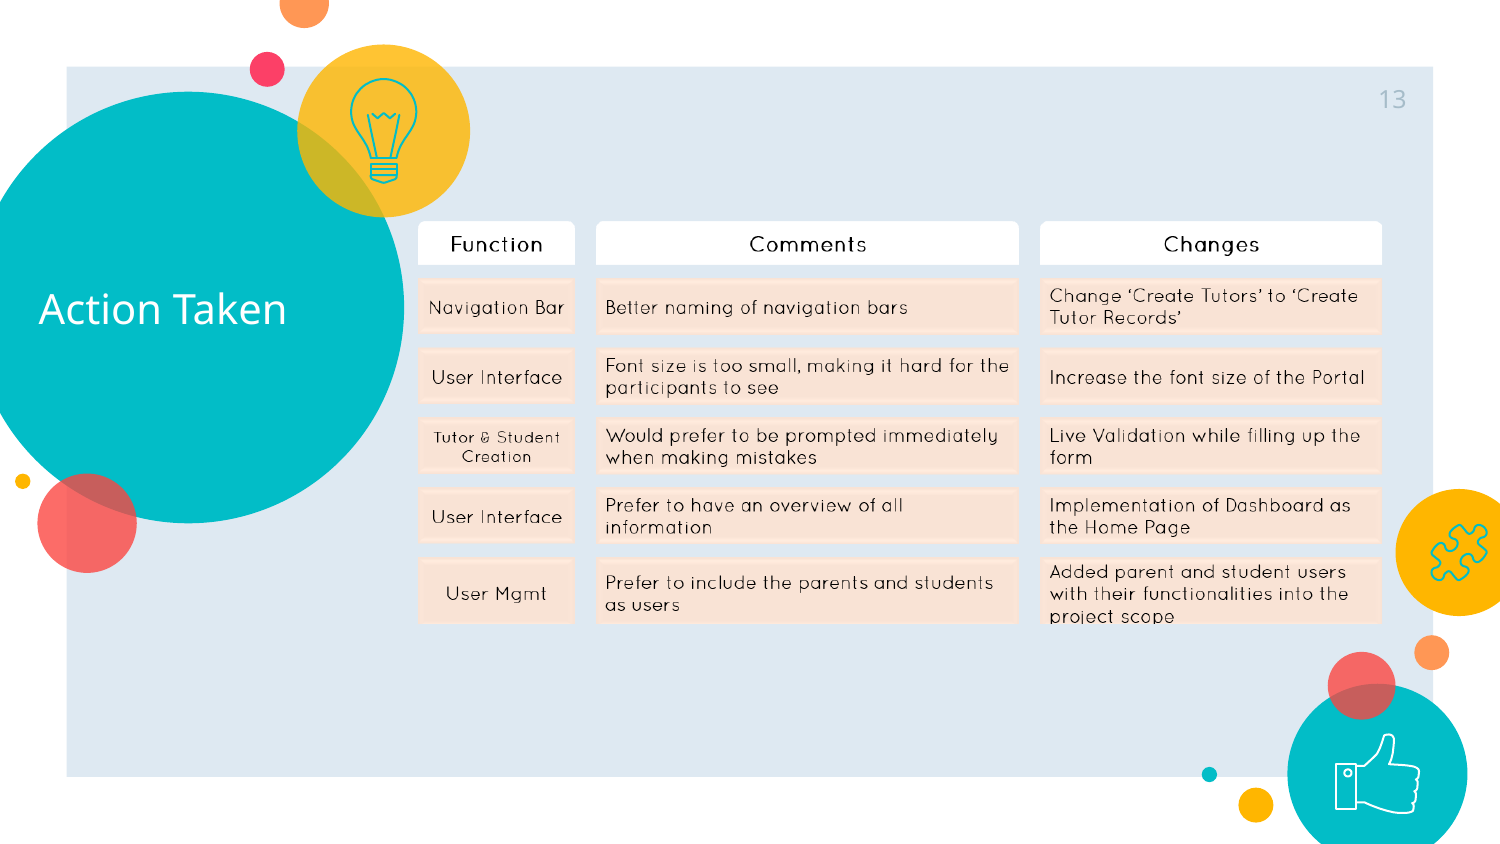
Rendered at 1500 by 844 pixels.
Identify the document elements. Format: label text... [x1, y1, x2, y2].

title Action Taken [23, 91, 375, 524]
picture [416, 219, 1383, 624]
slide_number 13 [1331, 68, 1422, 134]
